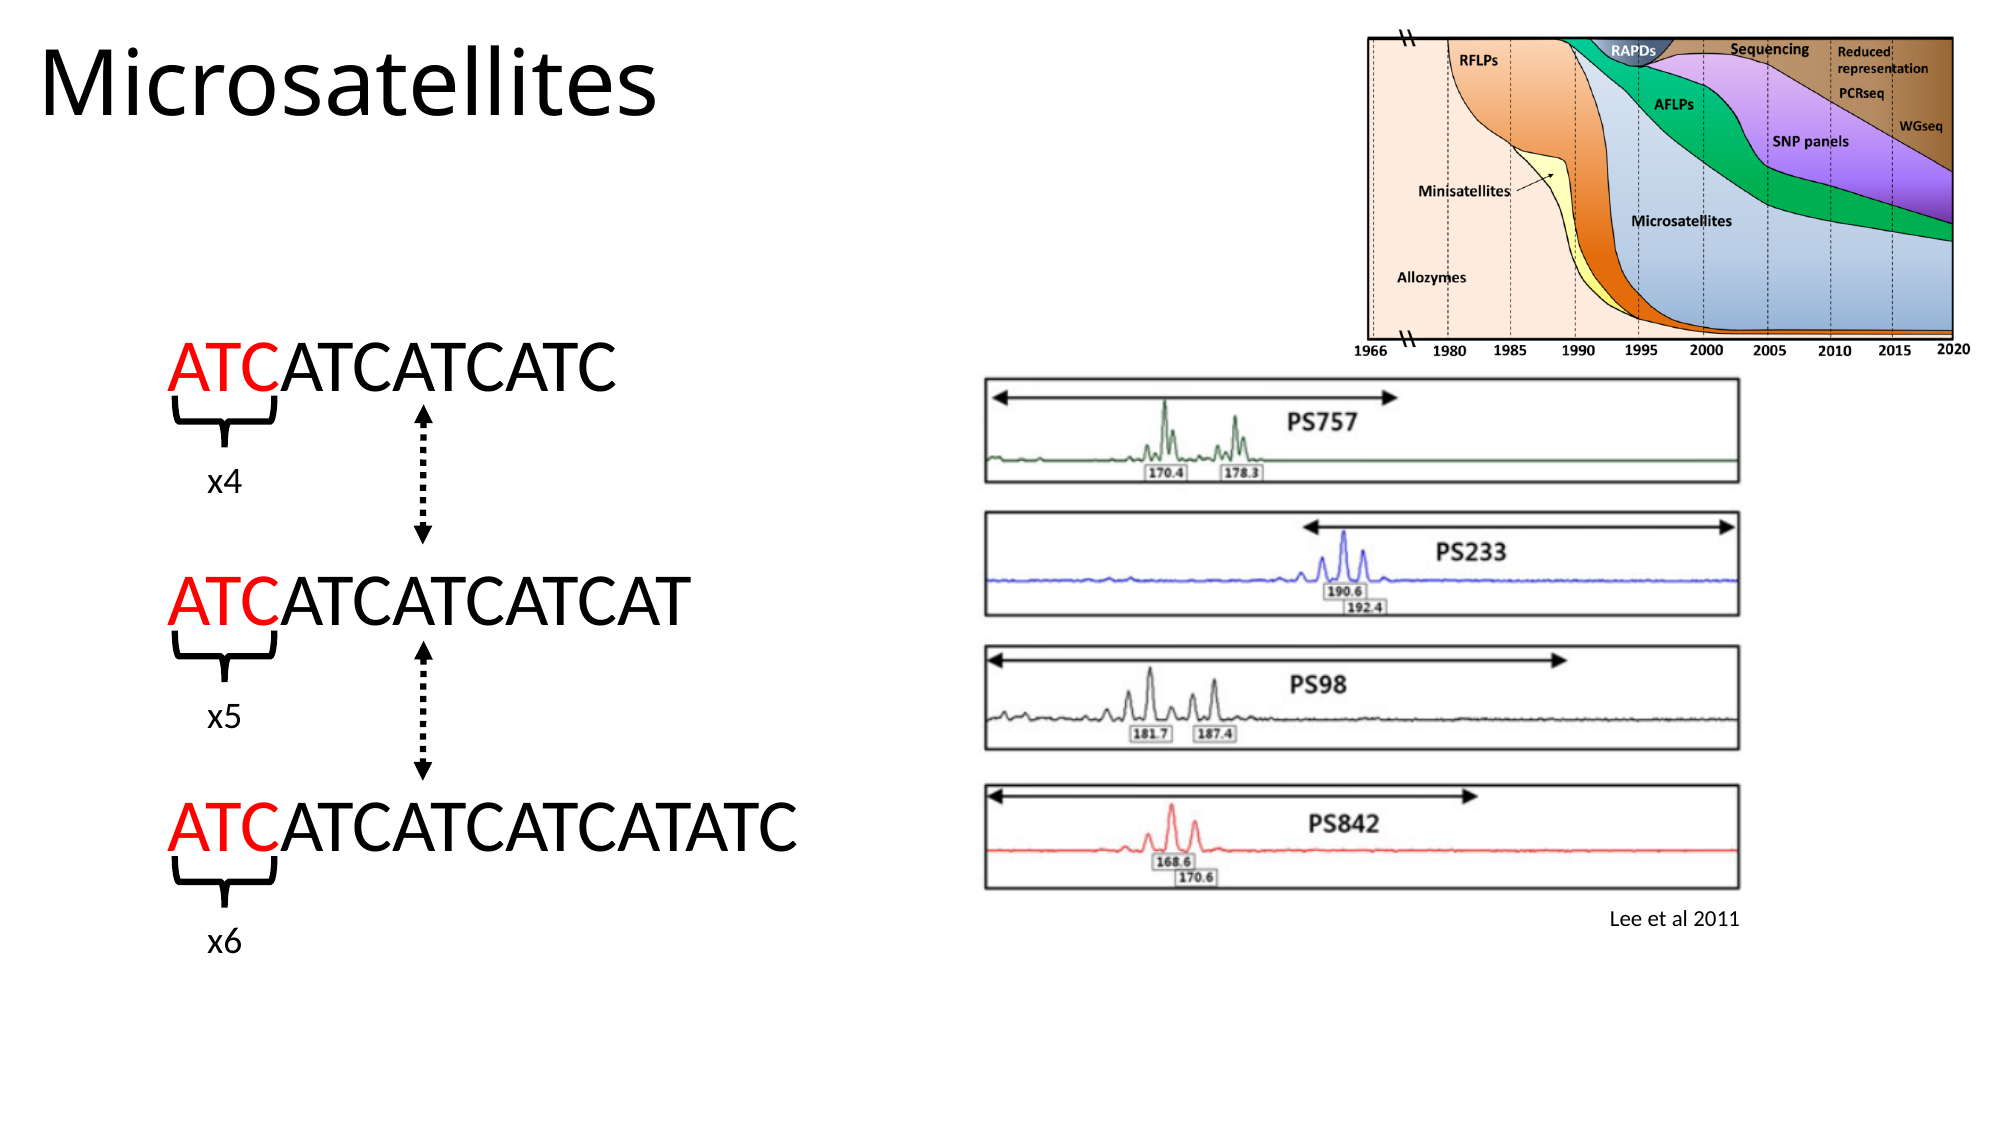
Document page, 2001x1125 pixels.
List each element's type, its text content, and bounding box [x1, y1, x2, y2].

text_box ATCATCATCATCATATC [152, 769, 943, 874]
picture [964, 372, 1754, 910]
picture [1349, 27, 1978, 362]
text_box x5 [182, 683, 267, 744]
text_box ATCATCATCATC [152, 308, 639, 414]
text_box Lee et al 2011 [1512, 896, 1838, 939]
text_box x4 [182, 448, 267, 509]
text_box ATCATCATCATCAT [152, 543, 943, 649]
title Microsatellites [22, 21, 1187, 150]
text_box [174, 856, 275, 908]
text_box [174, 395, 275, 448]
text_box [174, 630, 275, 683]
text_box x6 [182, 908, 267, 969]
